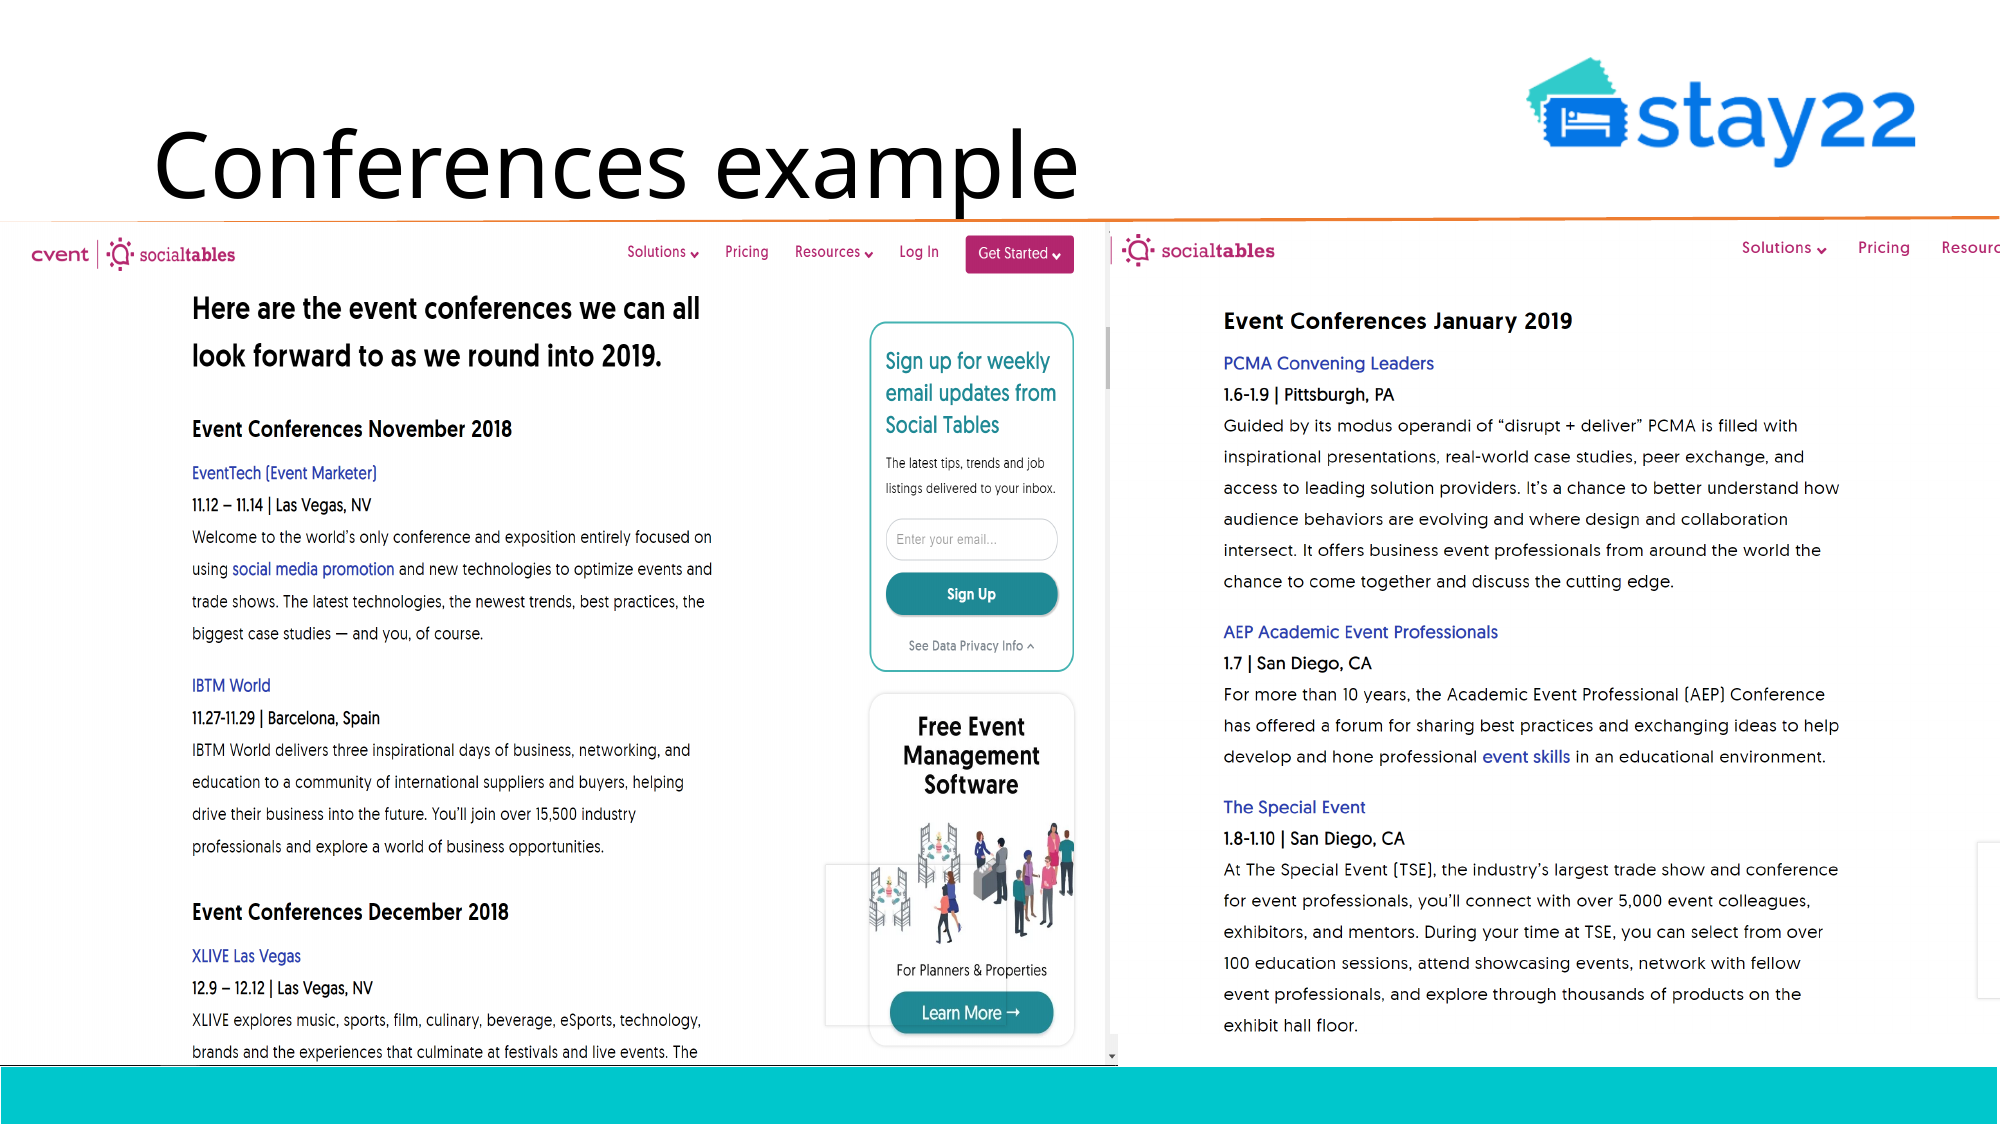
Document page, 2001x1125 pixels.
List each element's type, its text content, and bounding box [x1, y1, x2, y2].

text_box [0, 217, 2000, 223]
text_box [0, 1063, 2000, 1125]
picture [0, 222, 2000, 1066]
title Conferences example [137, 59, 1863, 217]
picture [1504, 55, 1955, 174]
